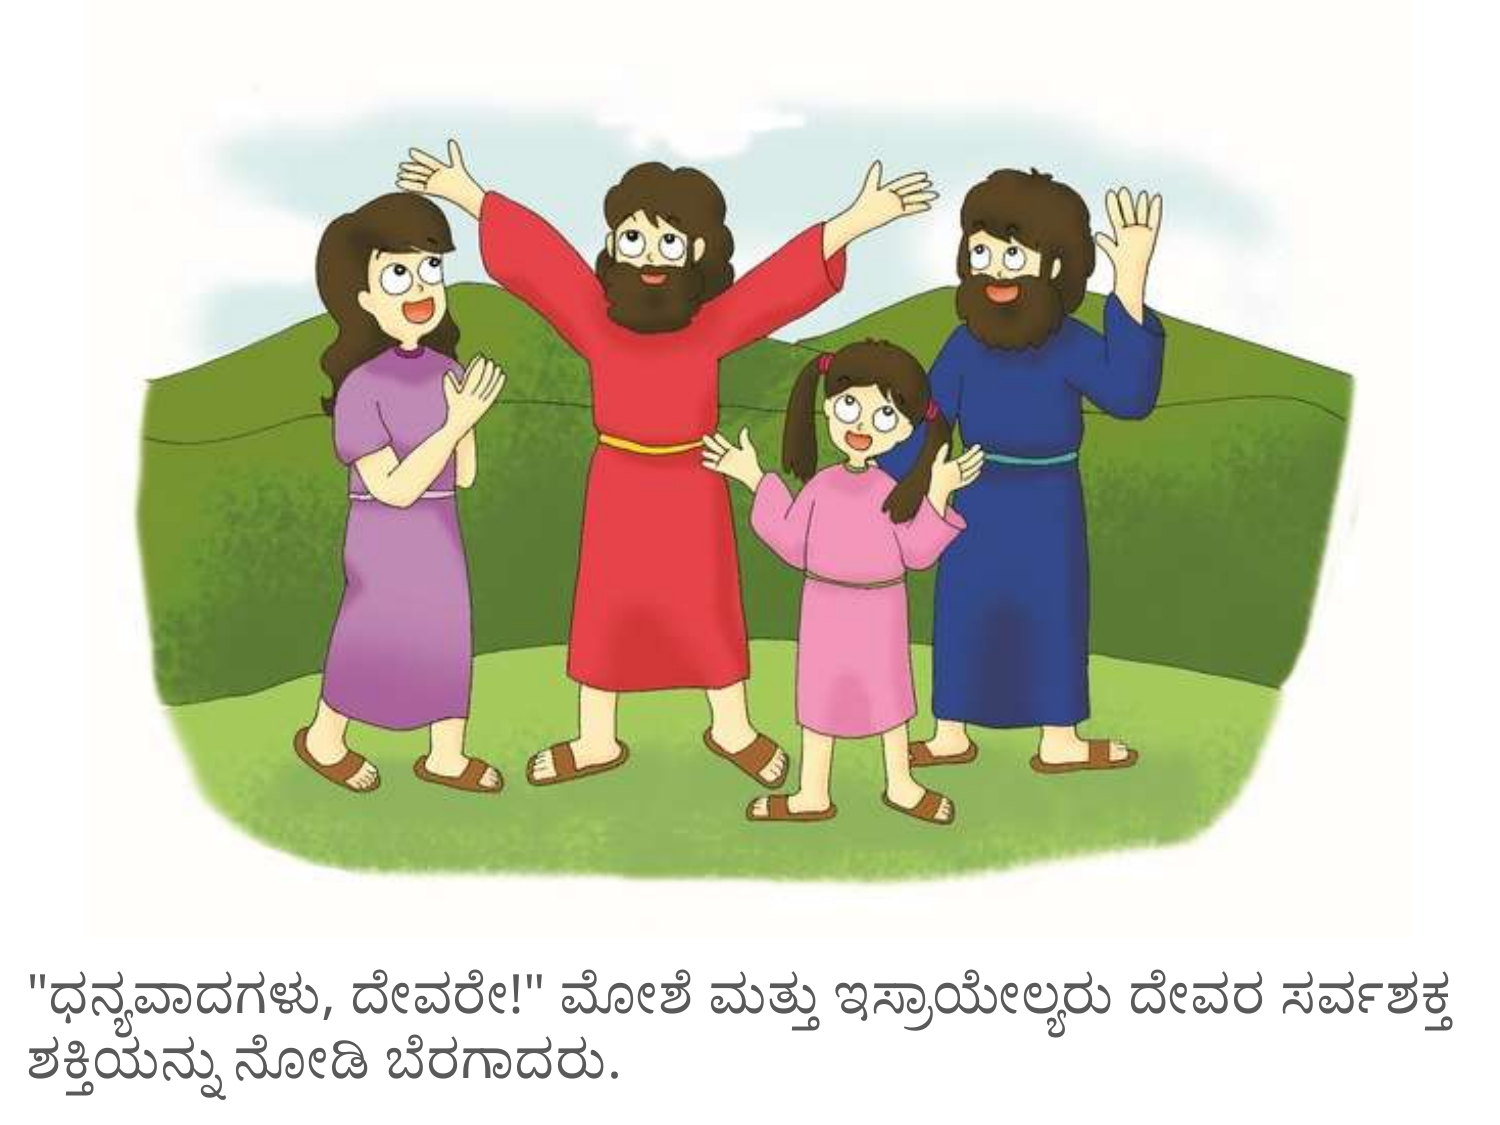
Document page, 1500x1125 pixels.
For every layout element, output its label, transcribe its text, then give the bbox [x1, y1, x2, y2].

text_box "ಧನ್ಯವಾದಗಳು, ದೇವರೇ!" ಮೋಶೆ ಮತ್ತು ಇಸ್ರಾಯೇಲ್ಯರು ದೇವರ ಸರ್ವಶಕ್ತ ಶಕ್ತಿಯನ್ನು ನೋಡಿ ಬೆರಗಾದರು. [11, 952, 1498, 1097]
picture [85, 0, 1412, 938]
